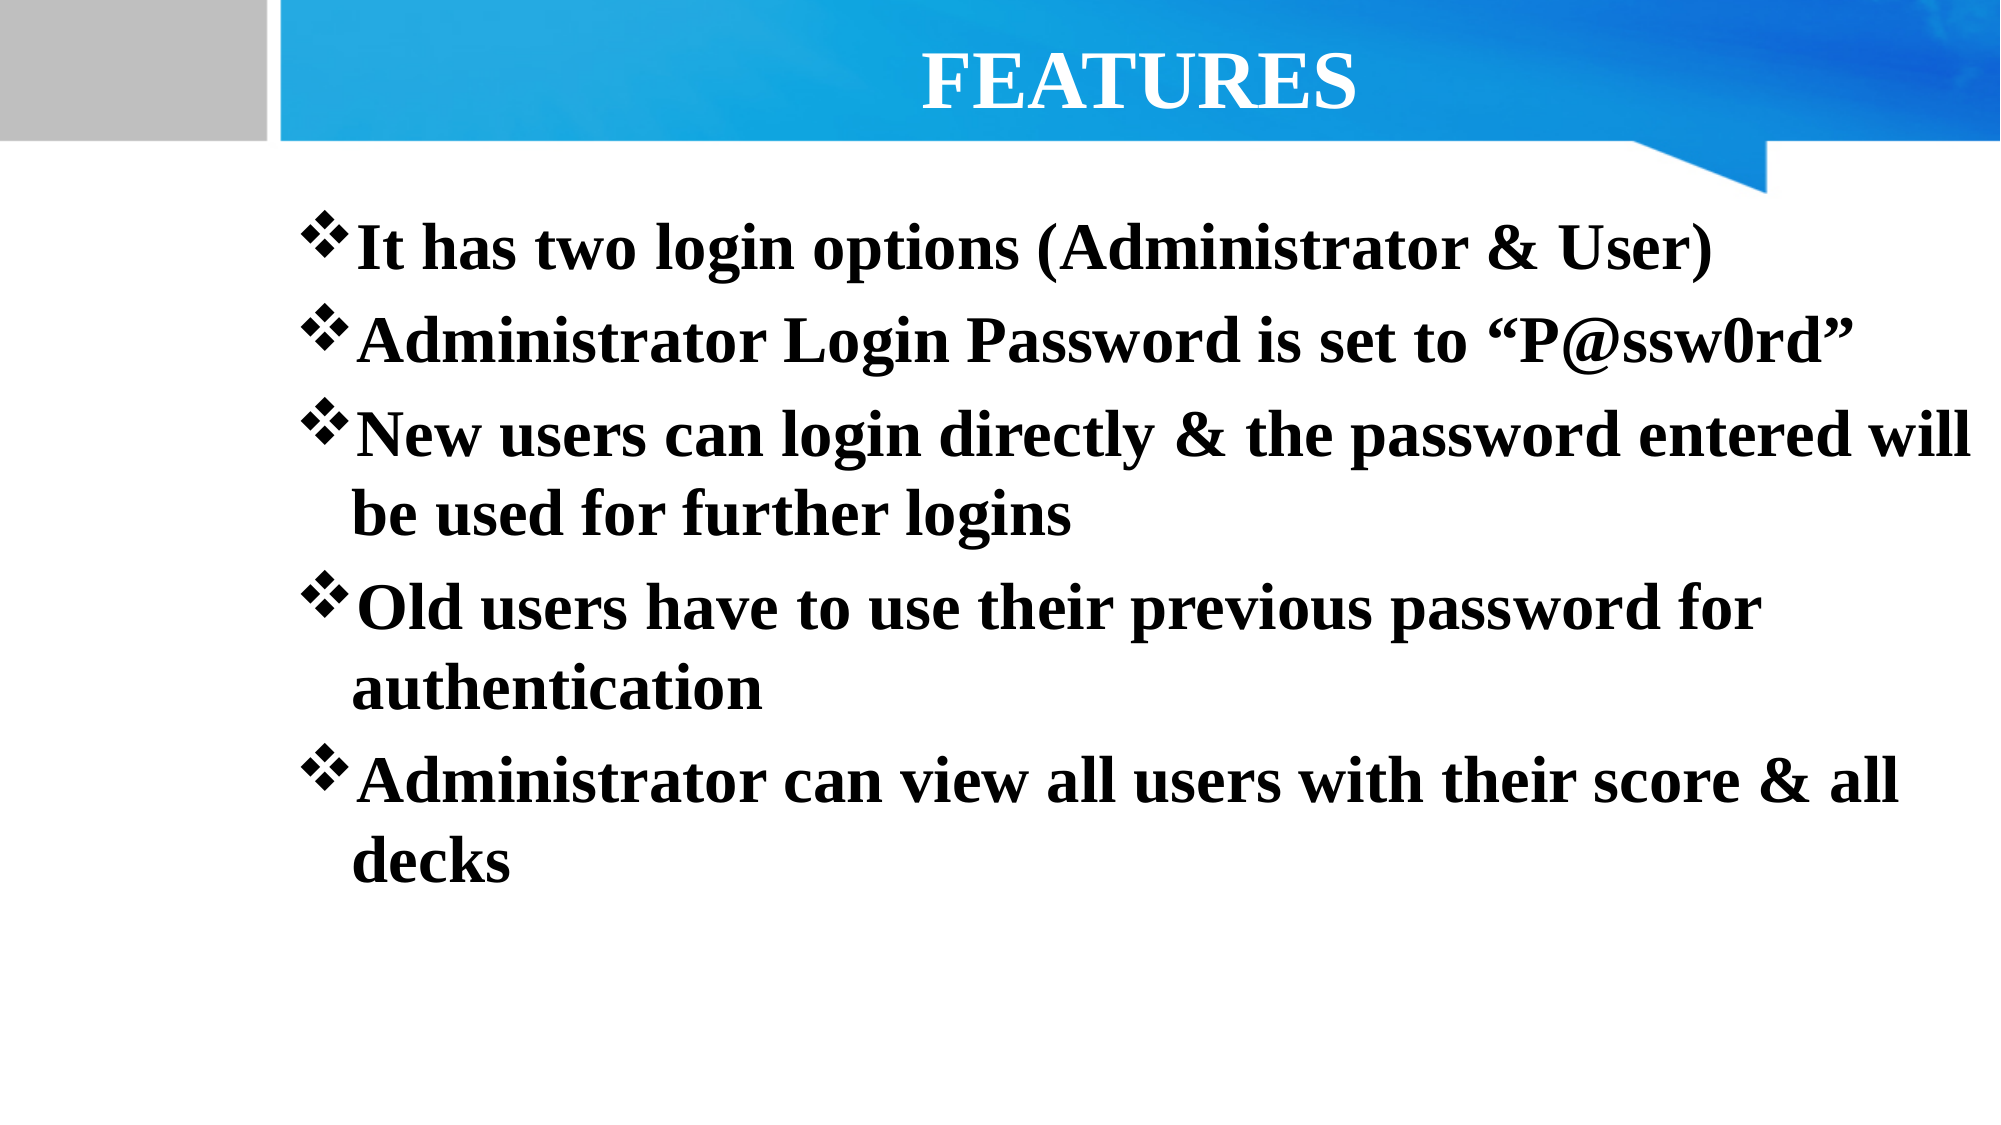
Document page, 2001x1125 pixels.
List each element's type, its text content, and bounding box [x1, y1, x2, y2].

picture [0, 0, 2000, 1125]
list It has two login options (Administrator & User) Administrator Login Password is set to “P@ssw0rd” New users can login directly & the password entered will be used for further logins Old users have to use their previous password for authentication Administrator can view all users with their score & all decks [280, 195, 2000, 1125]
title FEATURES [280, 0, 2000, 150]
